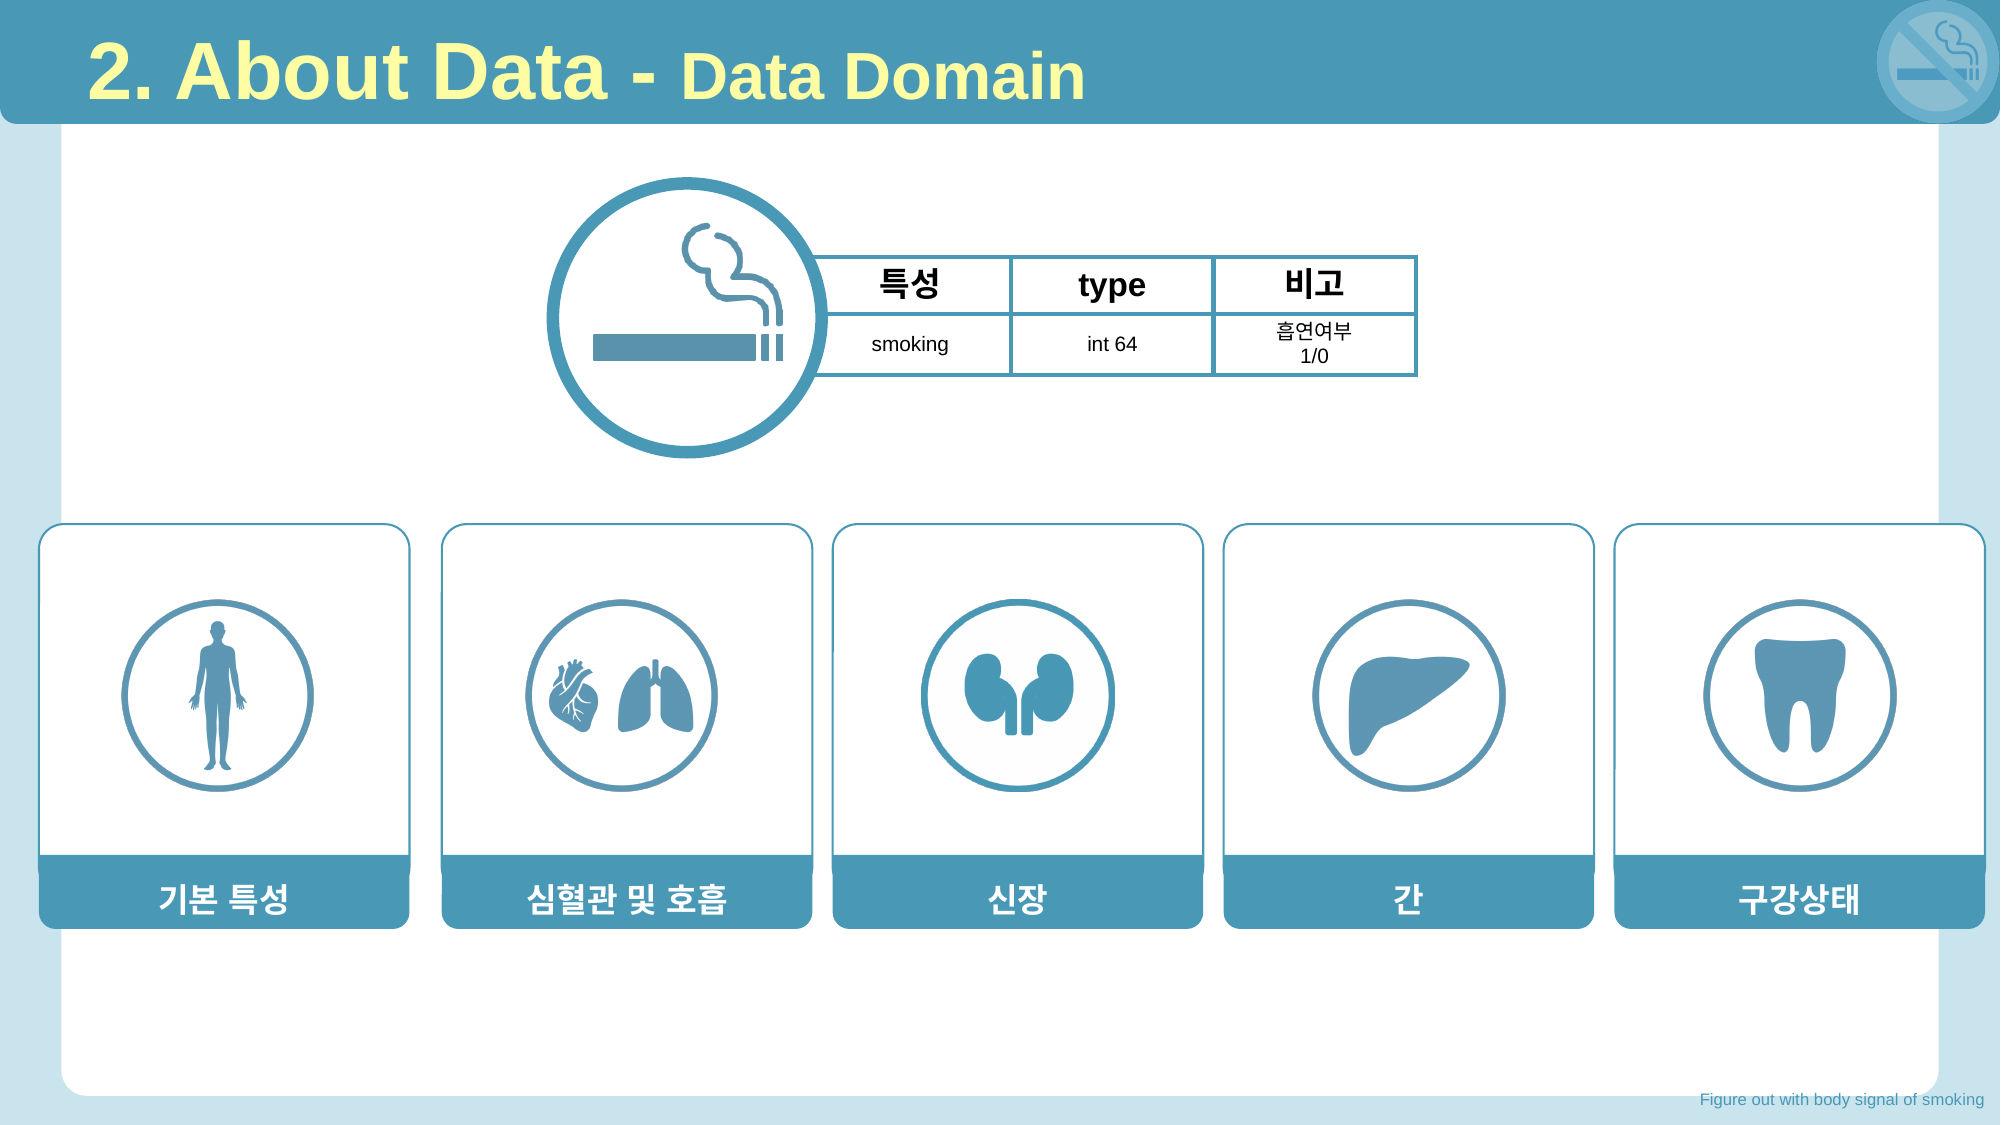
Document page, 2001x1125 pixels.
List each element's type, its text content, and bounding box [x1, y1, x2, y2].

picture [121, 598, 315, 792]
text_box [1223, 523, 1595, 930]
picture [1312, 598, 1506, 792]
table_cell smoking [827, 316, 1009, 373]
picture [524, 598, 718, 792]
table_cell 흡연여부 1/0 [1216, 316, 1414, 373]
picture [1875, 0, 2000, 125]
table_header 비고 [1216, 259, 1414, 312]
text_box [441, 523, 813, 930]
picture [1703, 598, 1897, 792]
text_box Figure out with body signal of smoking [1667, 1074, 2000, 1121]
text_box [38, 523, 410, 930]
table_header type [1013, 259, 1211, 312]
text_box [552, 183, 822, 453]
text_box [1614, 523, 1986, 930]
picture [921, 598, 1115, 792]
text_box [61, 124, 1939, 1096]
text_box 2. About Data - Data Domain [0, 0, 1873, 124]
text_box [832, 523, 1204, 930]
table_header 특성 [827, 259, 1009, 312]
table_cell int 64 [1013, 316, 1211, 373]
